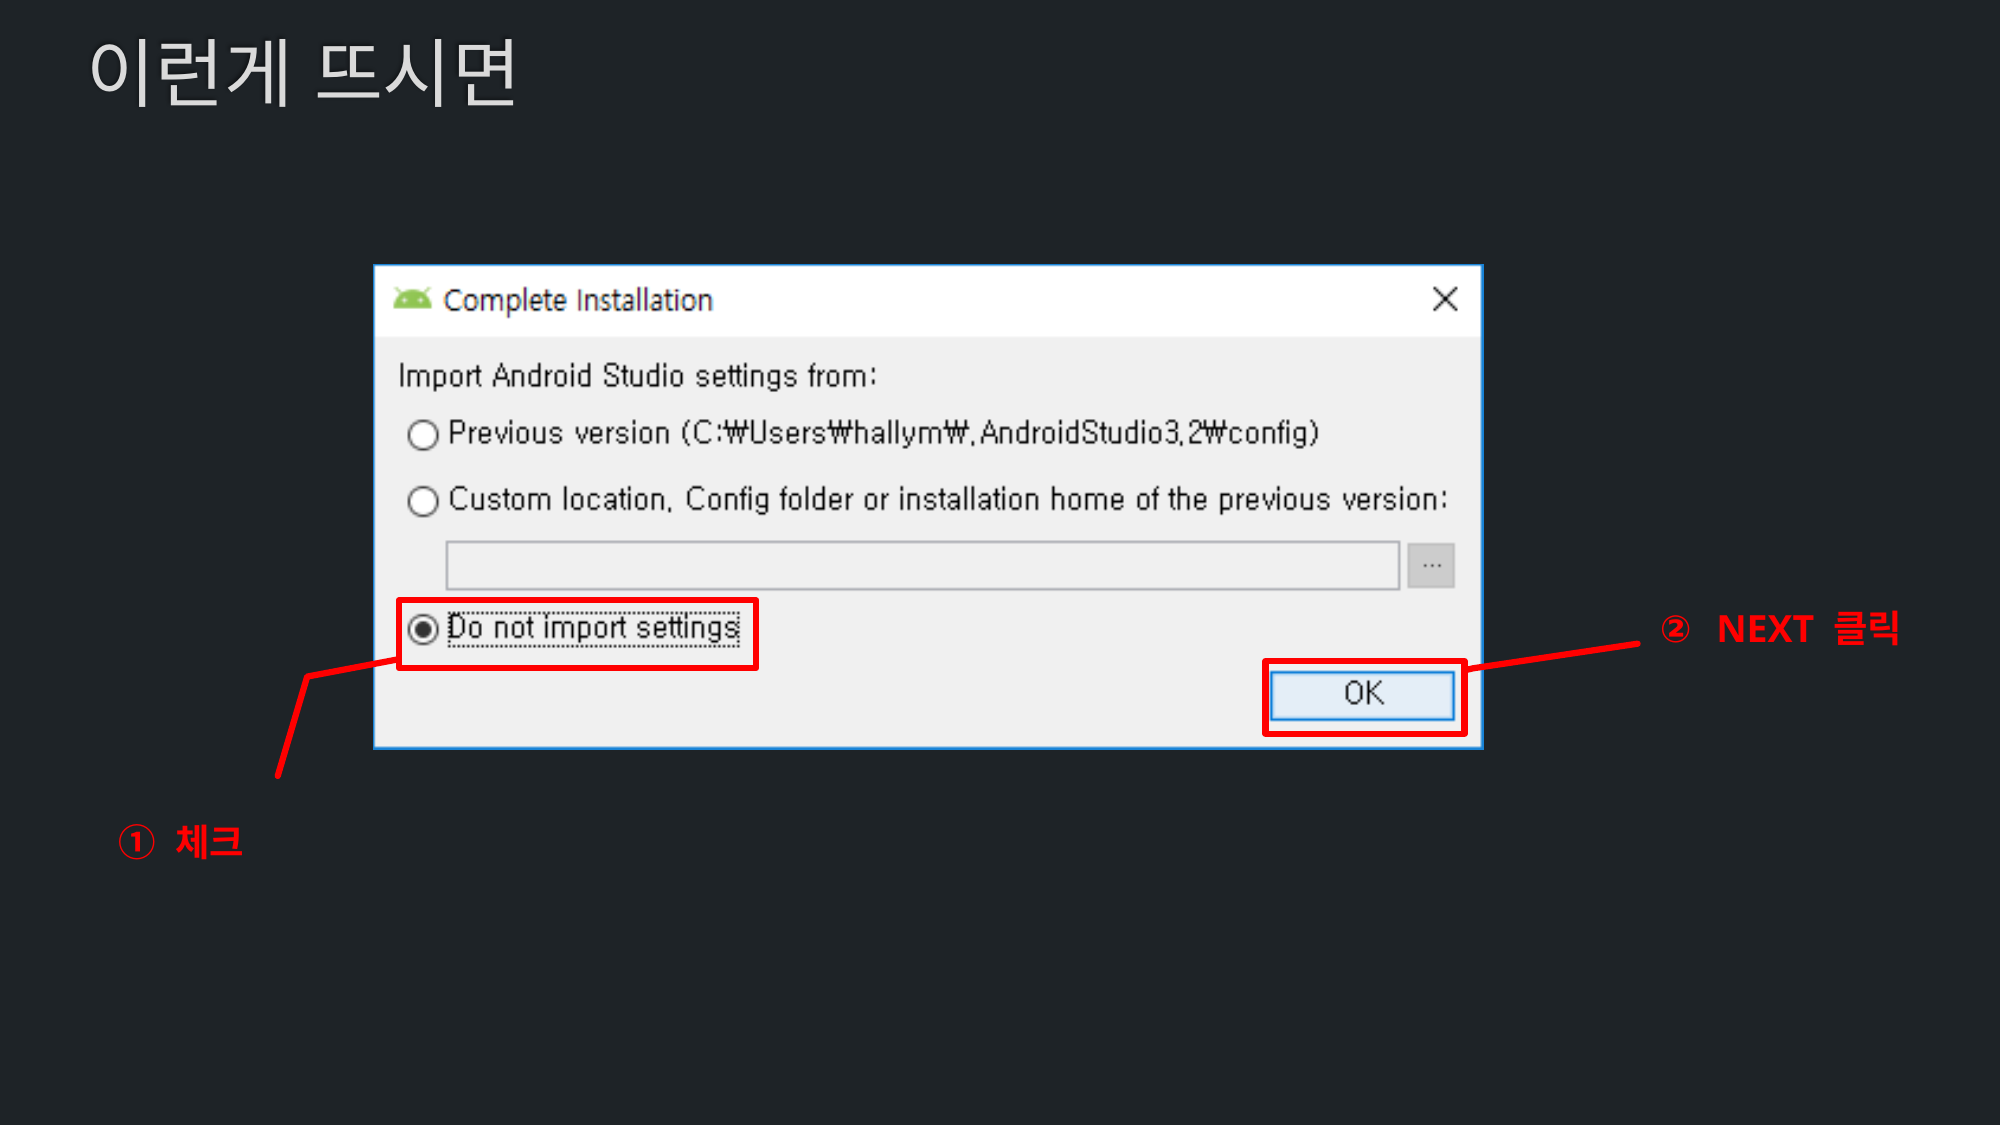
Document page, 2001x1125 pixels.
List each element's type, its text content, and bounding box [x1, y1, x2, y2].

text_box NEXT 클릭 [1645, 597, 1925, 658]
text_box [276, 664, 365, 778]
title 이런게 뜨시면 [0, 0, 608, 143]
text_box [1492, 642, 1639, 667]
picture [373, 264, 1485, 751]
text_box 체크 [104, 811, 260, 872]
